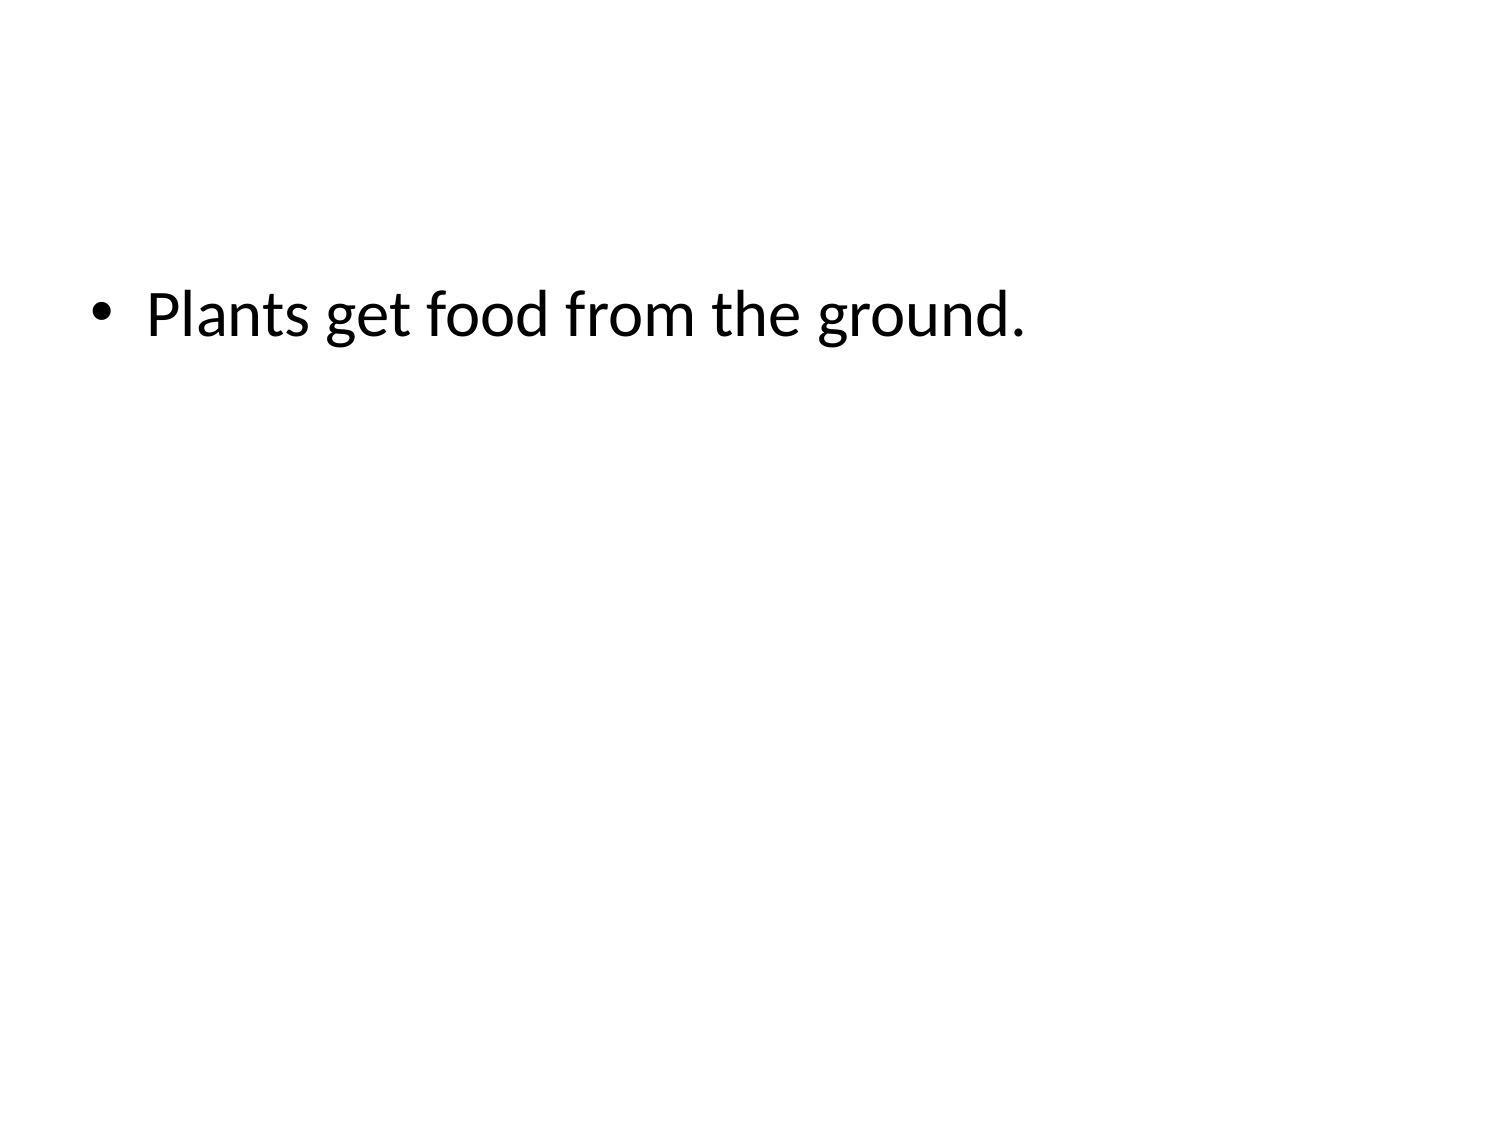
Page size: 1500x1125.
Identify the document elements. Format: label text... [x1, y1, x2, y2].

list Plants get food from the ground. [75, 262, 1425, 1005]
